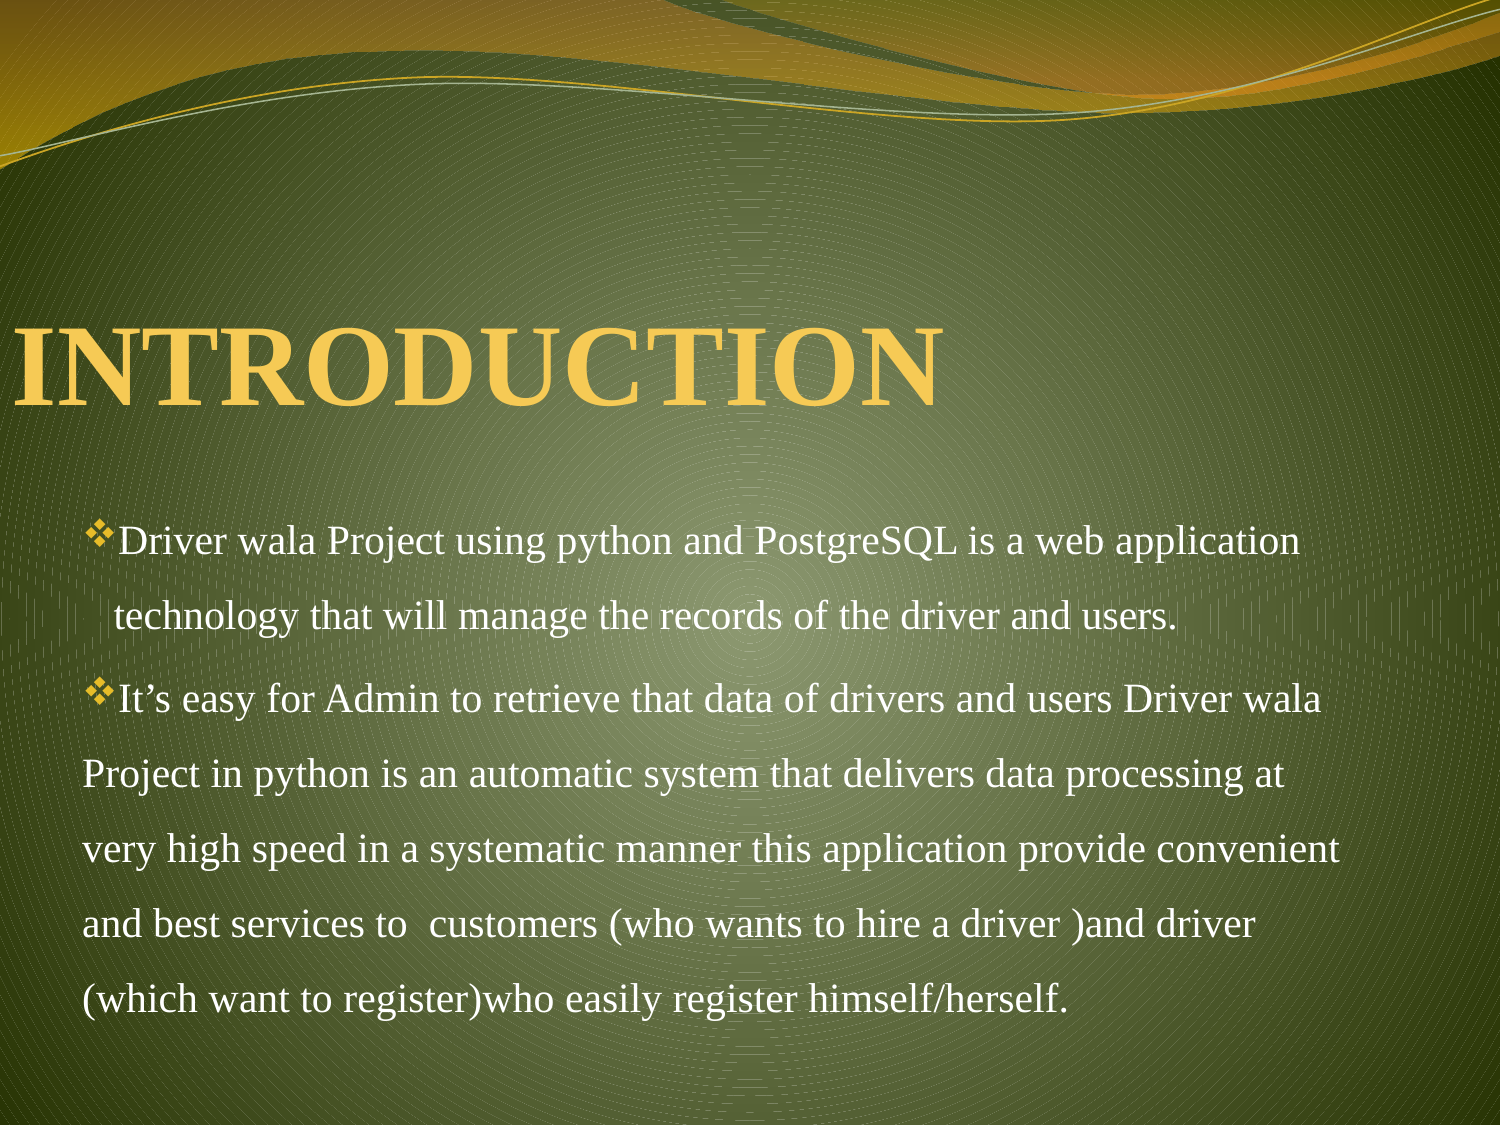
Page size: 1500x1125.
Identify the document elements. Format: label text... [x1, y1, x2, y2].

title INTRODUCTION [0, 128, 949, 429]
subtitle Driver wala Project using python and PostgreSQL is a web application technology that will manage the records of the driver and users. It’s easy for Admin to retrieve that data of drivers and users Driver wala Project in python is an automatic system that delivers data processing at very high speed in a systematic manner this application provide convenient and best services to customers (who wants to hire a driver )and driver (which want to register)who easily register himself/herself. [82, 480, 1371, 768]
